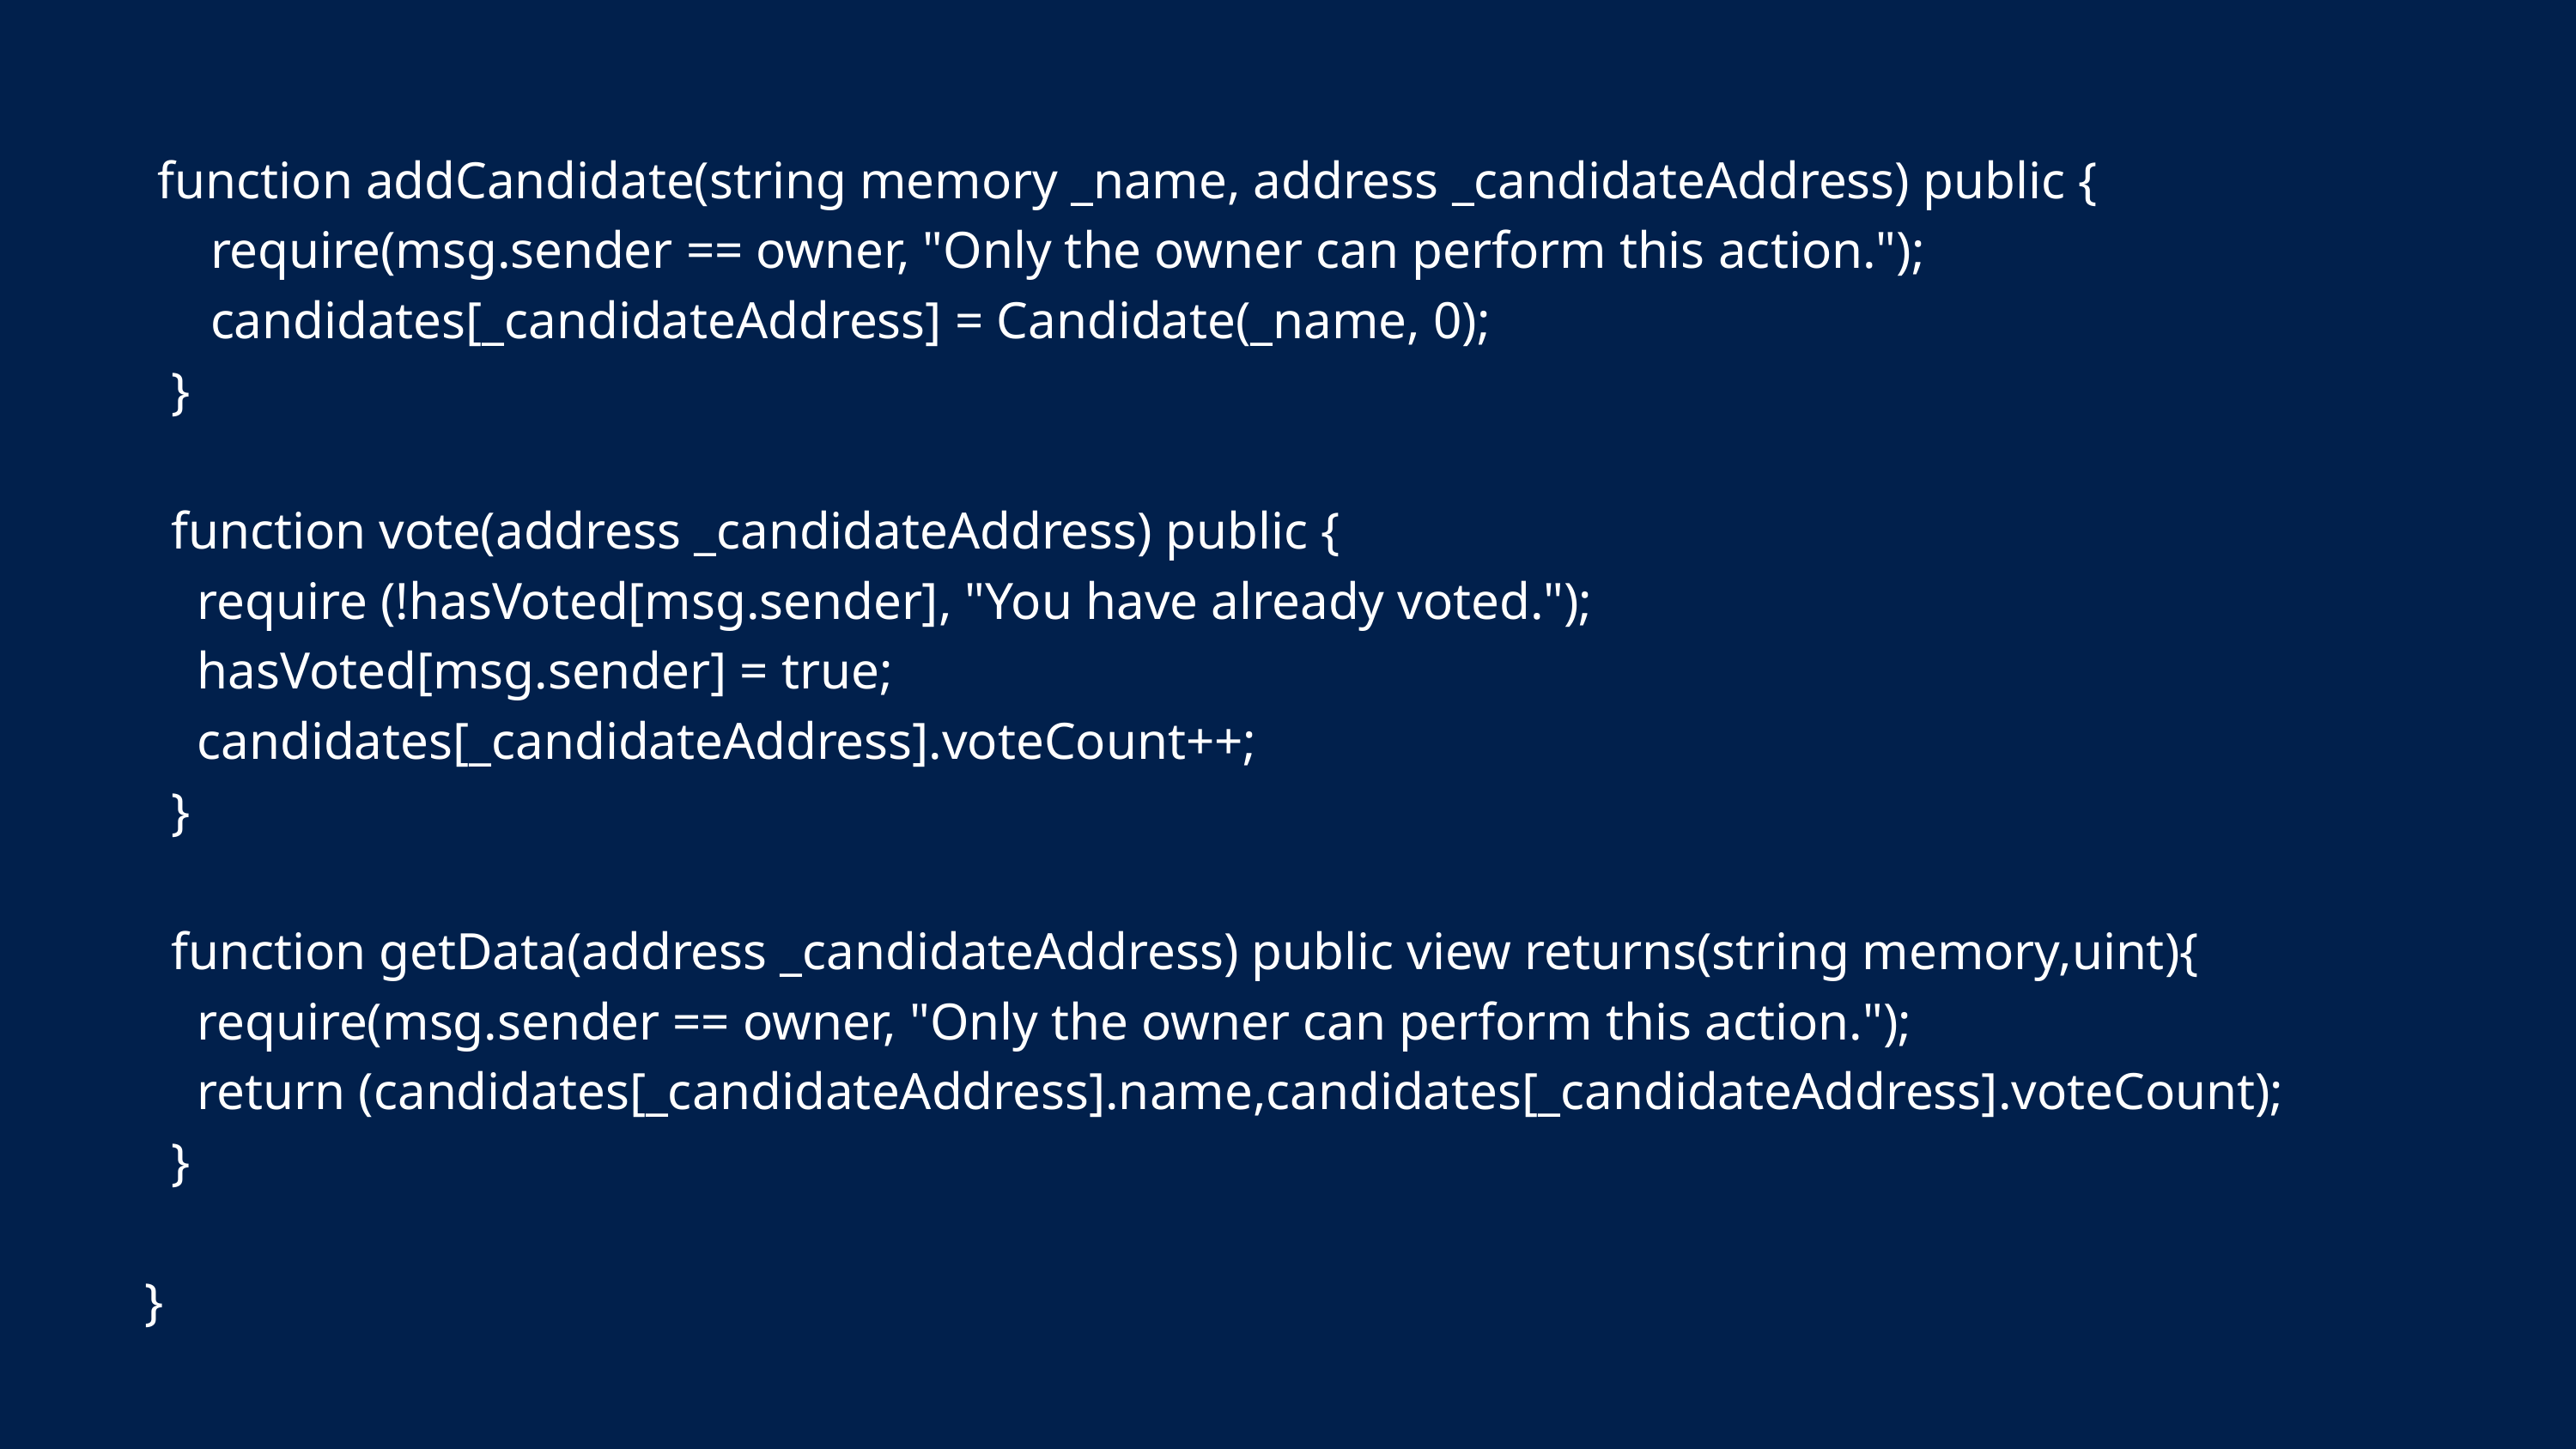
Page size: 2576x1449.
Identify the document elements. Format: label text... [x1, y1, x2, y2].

text_box function addCandidate(string memory _name, address _candidateAddress) public { require(msg.sender == owner, "Only the owner can perform this action."); candidates[_candidateAddress] = Candidate(_name, 0); } function vote(address _candidateAddress) public { require (!hasVoted[msg.sender], "You have already voted."); hasVoted[msg.sender] = true; candidates[_candidateAddress].voteCount++; } function getData(address _candidateAddress) public view returns(string memory,uint){ require(msg.sender == owner, "Only the owner can perform this action."); return (candidates[_candidateAddress].name,candidates[_candidateAddress].voteCount); } } [144, 137, 2432, 1331]
